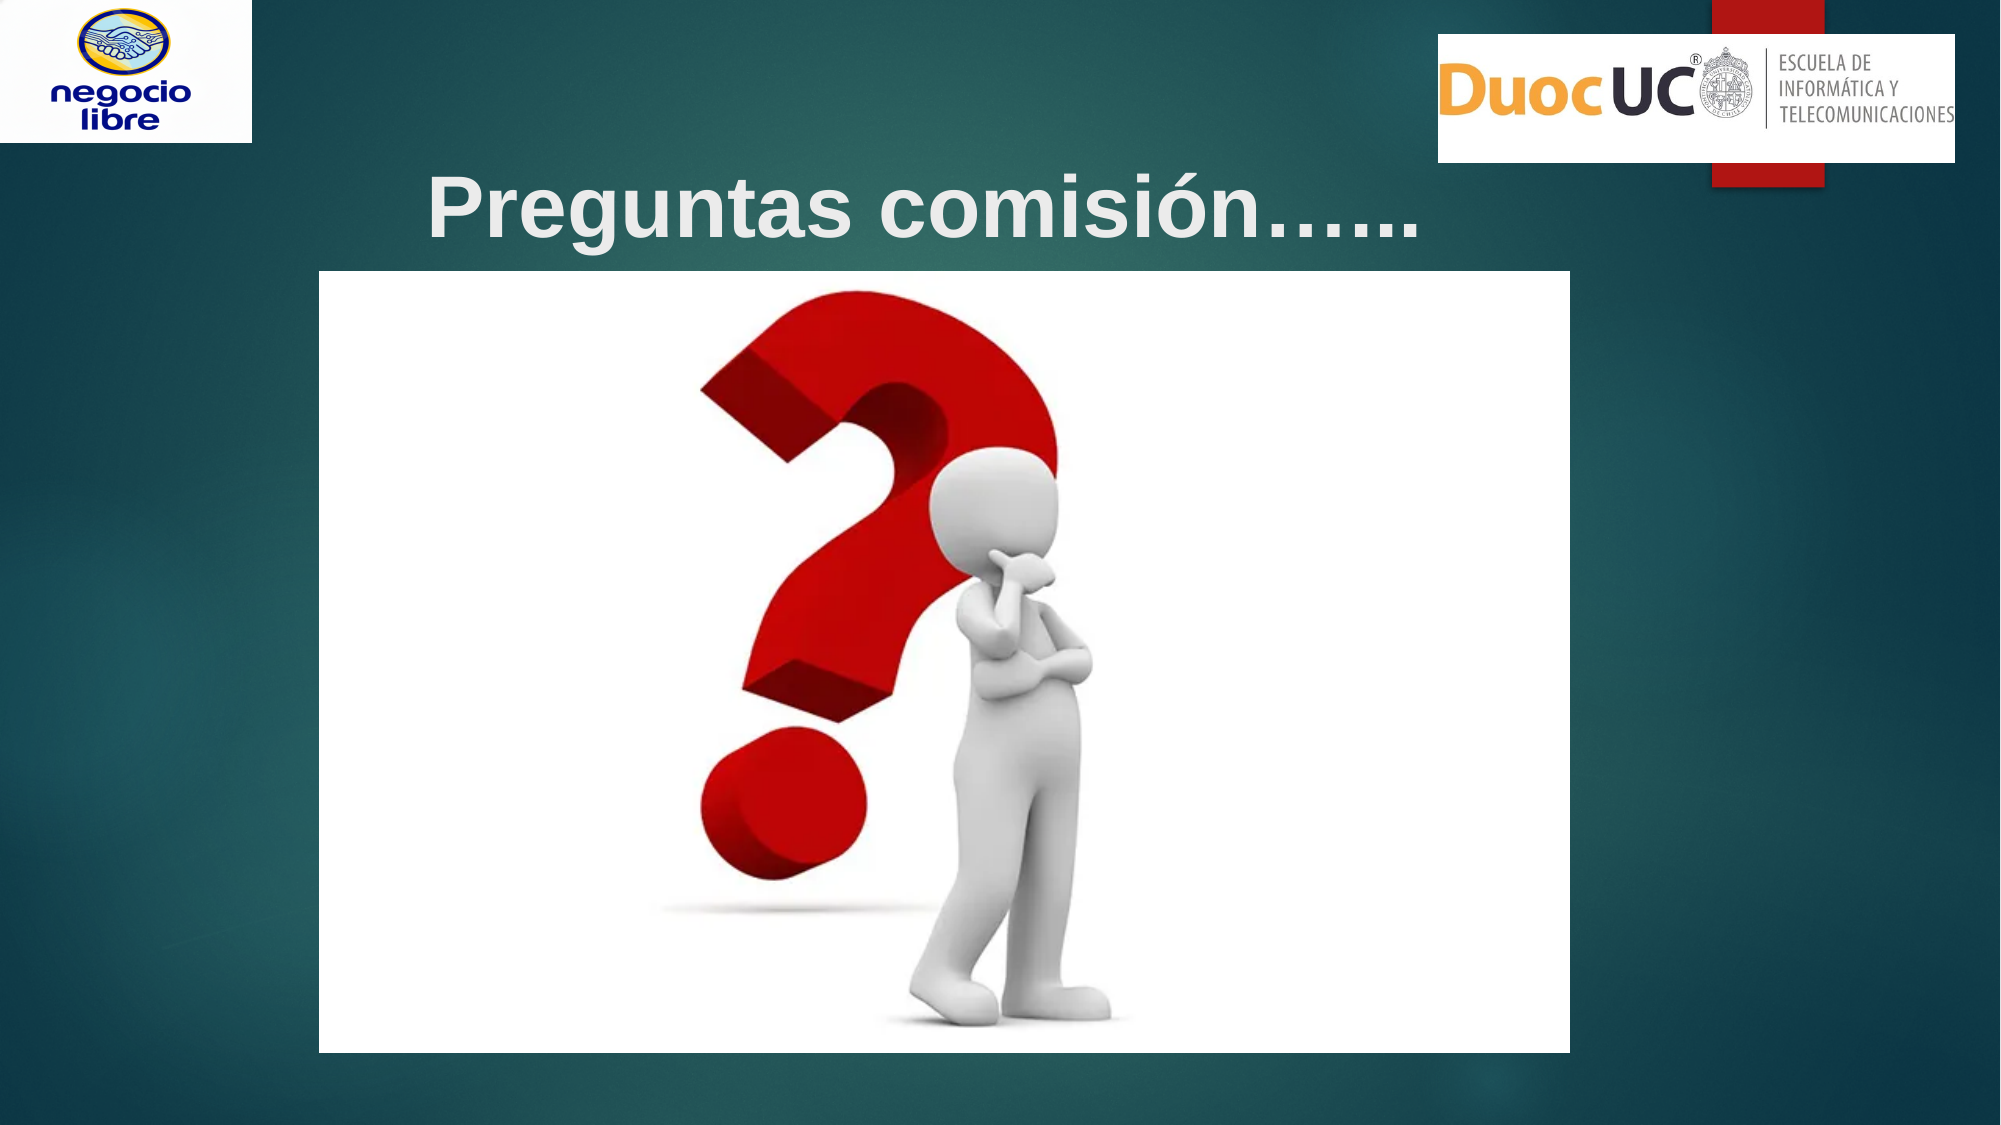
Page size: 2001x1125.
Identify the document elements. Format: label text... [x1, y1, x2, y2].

picture [0, 0, 2001, 1125]
title Preguntas comisión…... [411, 142, 1955, 373]
